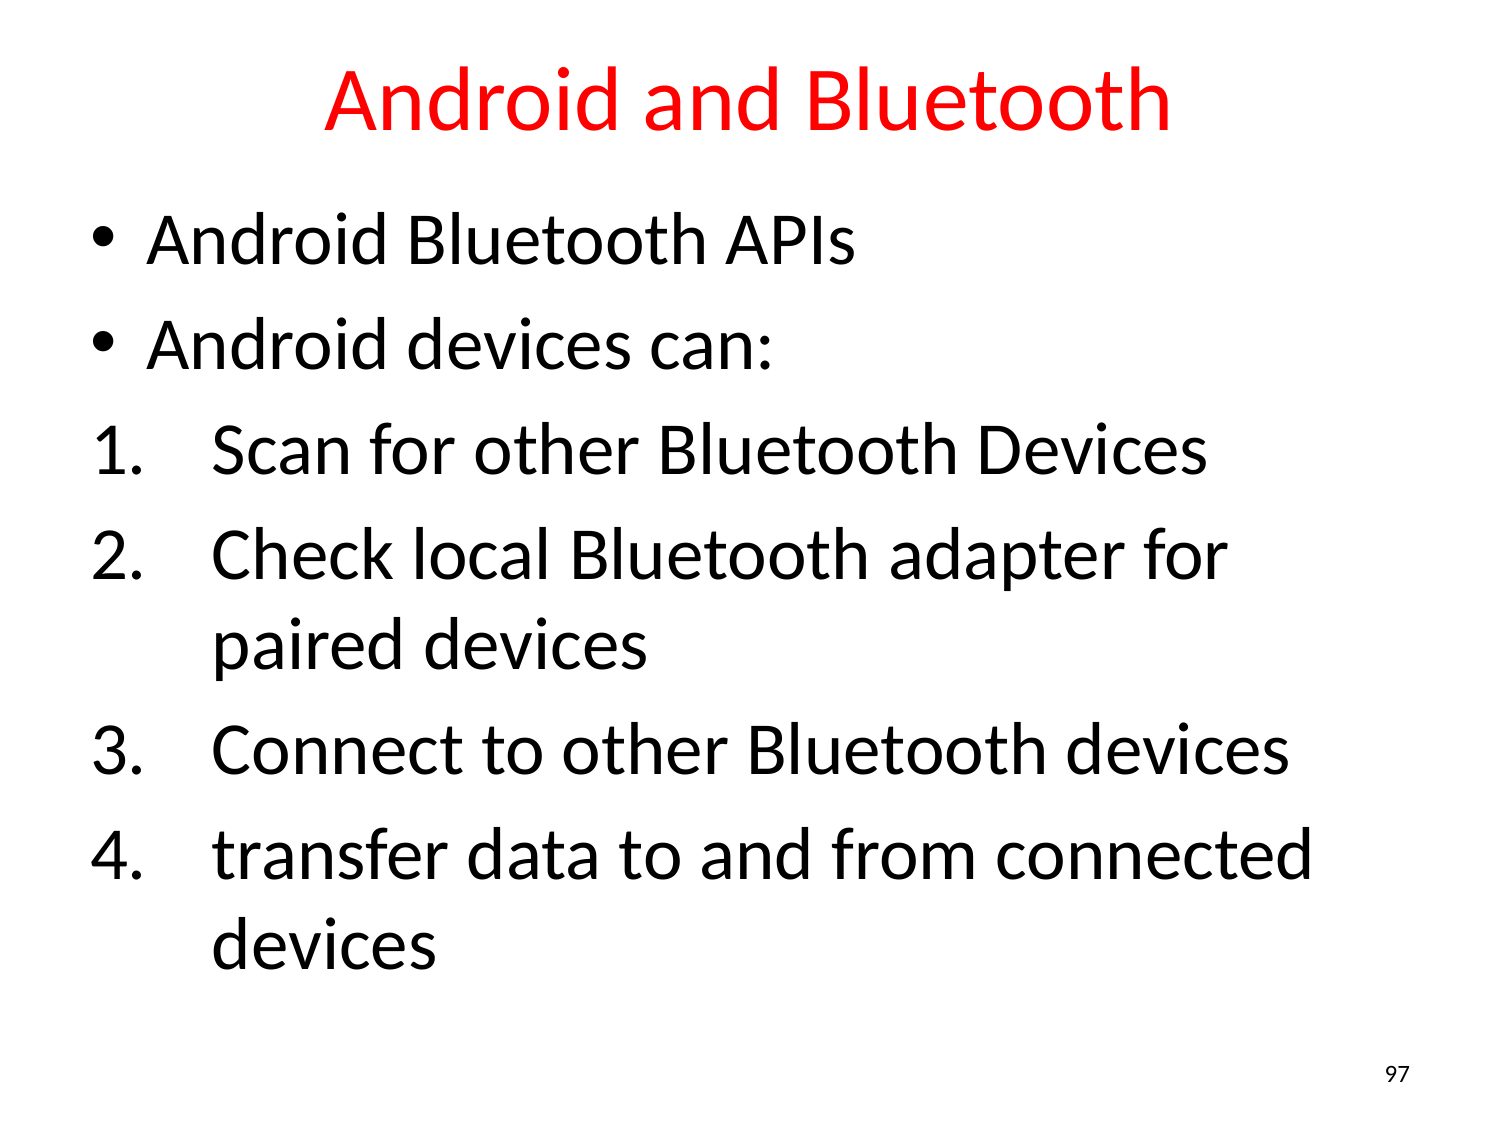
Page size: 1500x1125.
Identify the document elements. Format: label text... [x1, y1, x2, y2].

slide_number 97 [1074, 1042, 1425, 1103]
title Android and Bluetooth [75, 0, 1425, 182]
list Android Bluetooth APIs Android devices can: Scan for other Bluetooth Devices Check local Bluetooth adapter for paired devices Connect to other Bluetooth devices transfer data to and from connected devices [75, 182, 1425, 1038]
